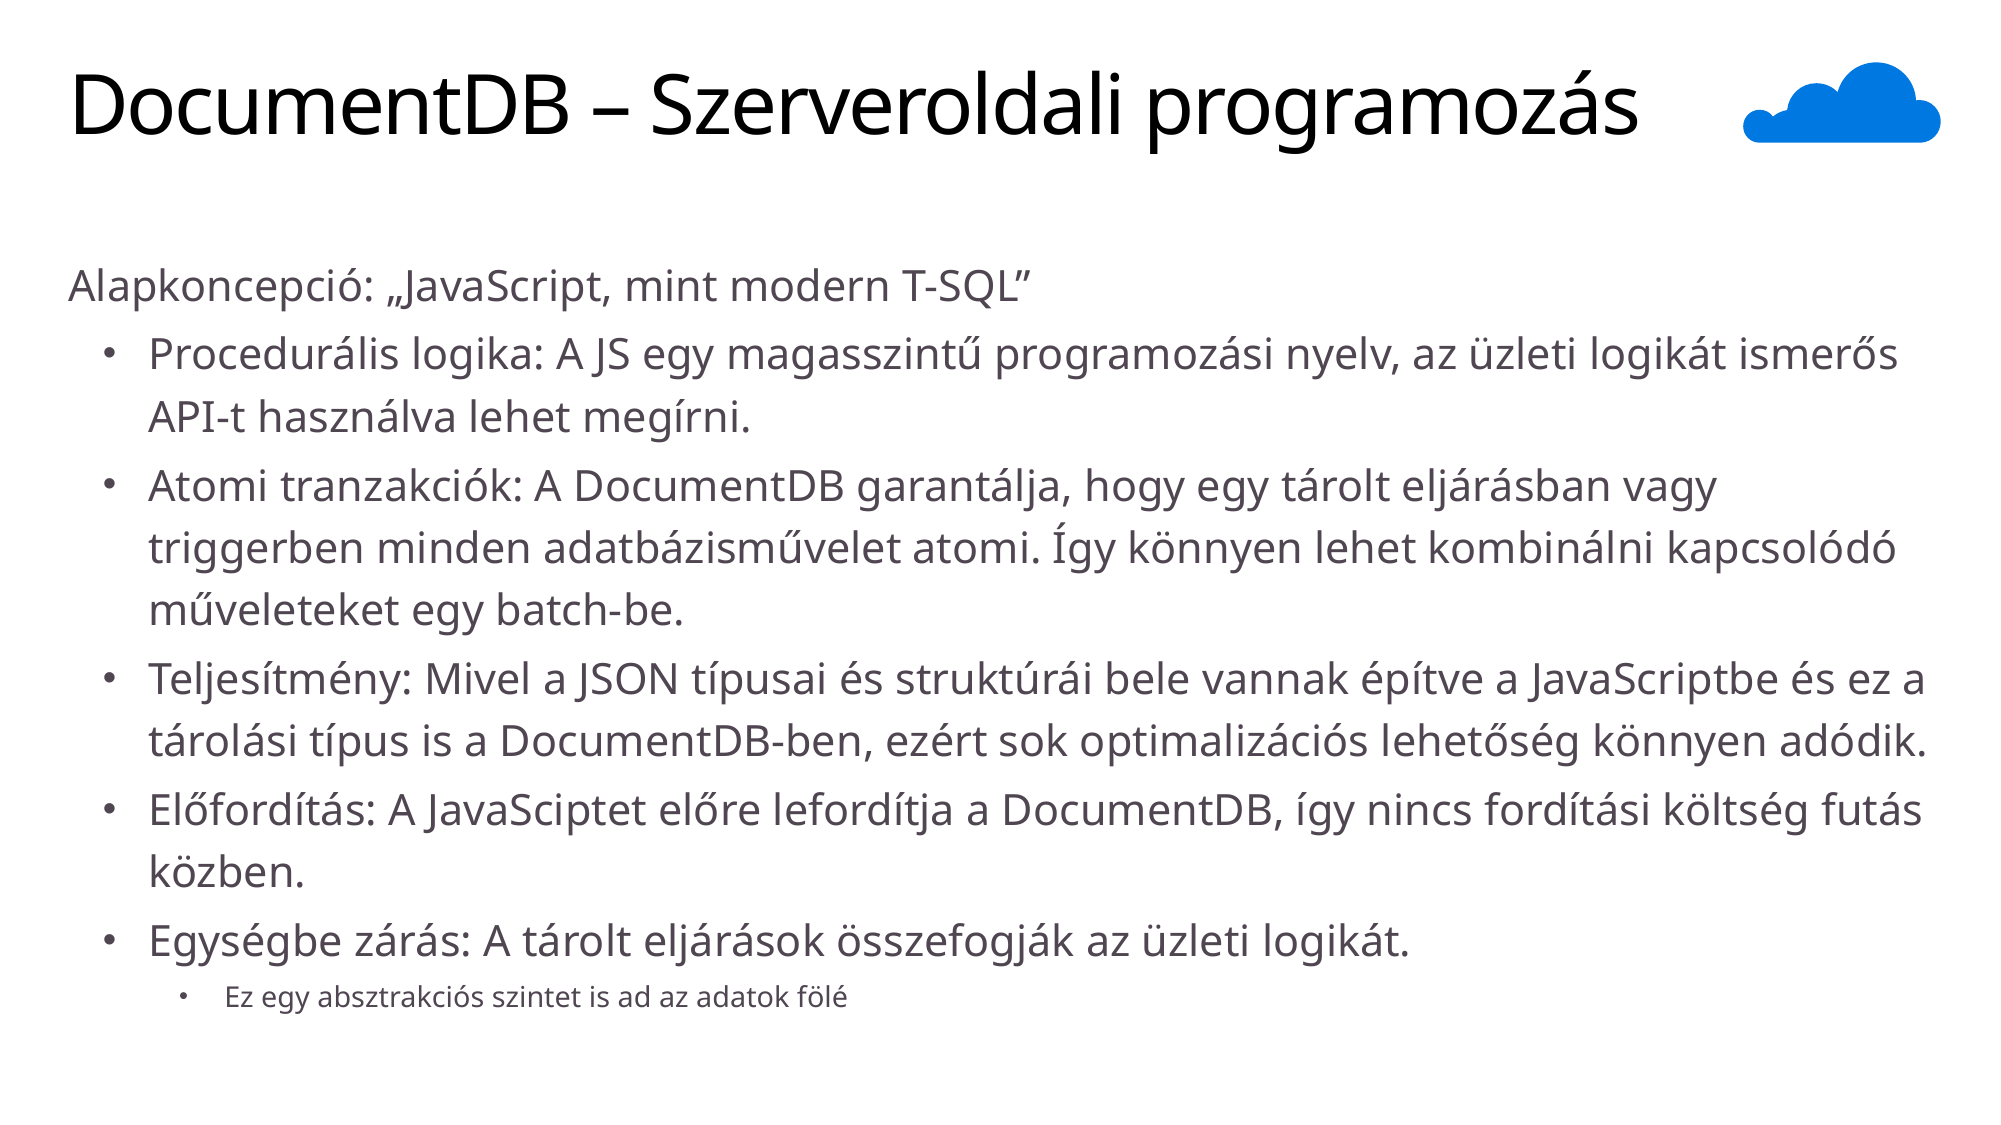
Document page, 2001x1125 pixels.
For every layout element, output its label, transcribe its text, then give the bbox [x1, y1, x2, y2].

title DocumentDB – Szerveroldali programozás [44, 47, 1957, 196]
list Alapkoncepció: „JavaScript, mint modern T-SQL” Procedurális logika: A JS egy magasszintű programozási nyelv, az üzleti logikát ismerős API-t használva lehet megírni. Atomi tranzakciók: A DocumentDB garantálja, hogy egy tárolt eljárásban vagy triggerben minden adatbázisművelet atomi. Így könnyen lehet kombinálni kapcsolódó műveleteket egy batch-be. Teljesítmény: Mivel a JSON típusai és struktúrái bele vannak építve a JavaScriptbe és ez a tárolási típus is a DocumentDB-ben, ezért sok optimalizációs lehetőség könnyen adódik. Előfordítás: A JavaSciptet előre lefordítja a DocumentDB, így nincs fordítási költség futás közben. Egységbe zárás: A tárolt eljárások összefogják az üzleti logikát. Ez egy absztrakciós szintet is ad az adatok fölé [44, 232, 1957, 1098]
